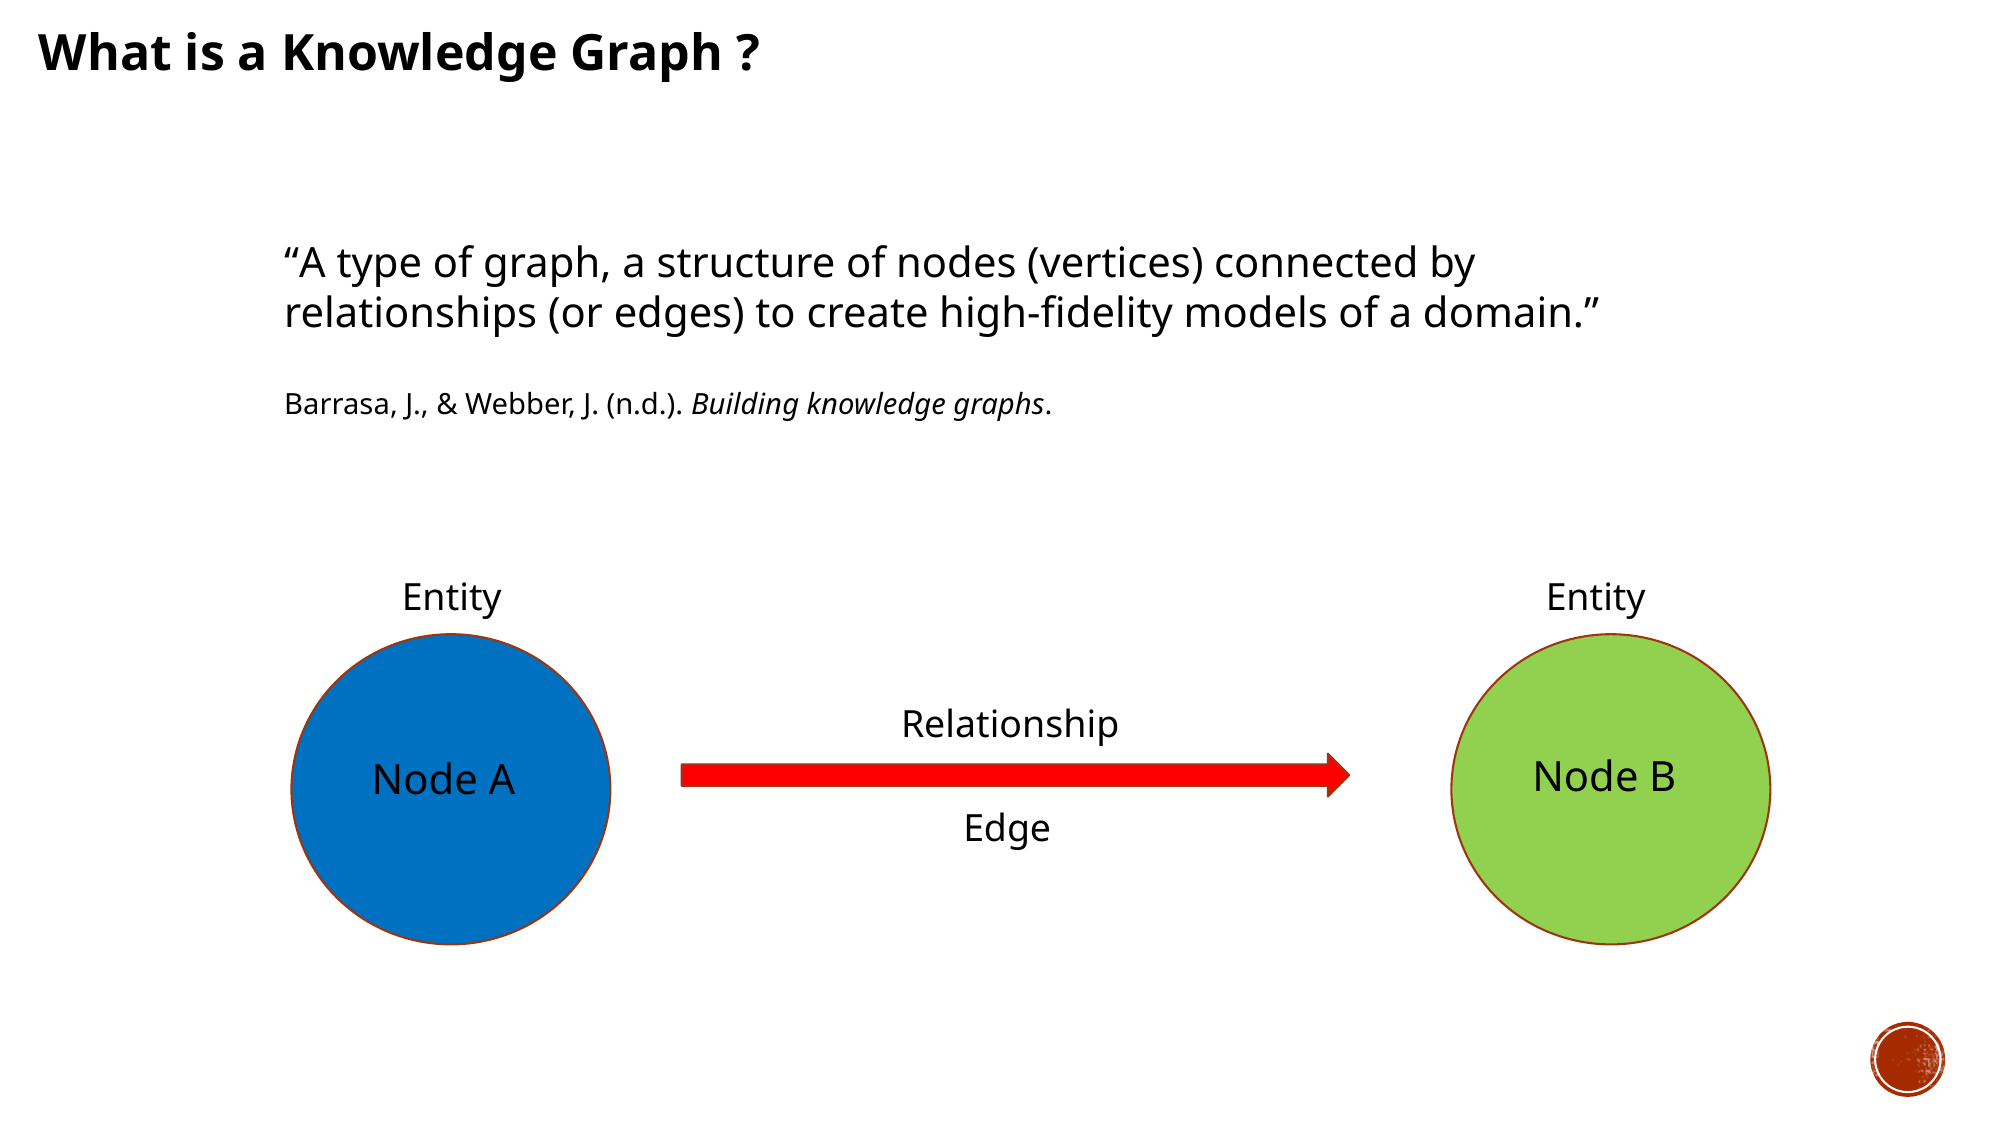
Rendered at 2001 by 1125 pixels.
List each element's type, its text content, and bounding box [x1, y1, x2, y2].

text_box What is a Knowledge Graph ? [24, 13, 1000, 88]
text_box Entity [387, 565, 544, 626]
text_box Node A [356, 745, 544, 810]
text_box [680, 752, 1350, 798]
text_box Node B [1517, 742, 1705, 808]
text_box “A type of graph, a structure of nodes (vertices) connected by relationships (or edges) to create high-fidelity models of a domain.” Barrasa, J., & Webber, J. (n.d.). Building knowledge graphs. [269, 227, 1731, 428]
text_box Relationship [886, 693, 1145, 753]
text_box [290, 633, 612, 946]
text_box [1450, 633, 1772, 946]
text_box Entity [1531, 565, 1688, 626]
text_box Edge [948, 796, 1083, 857]
